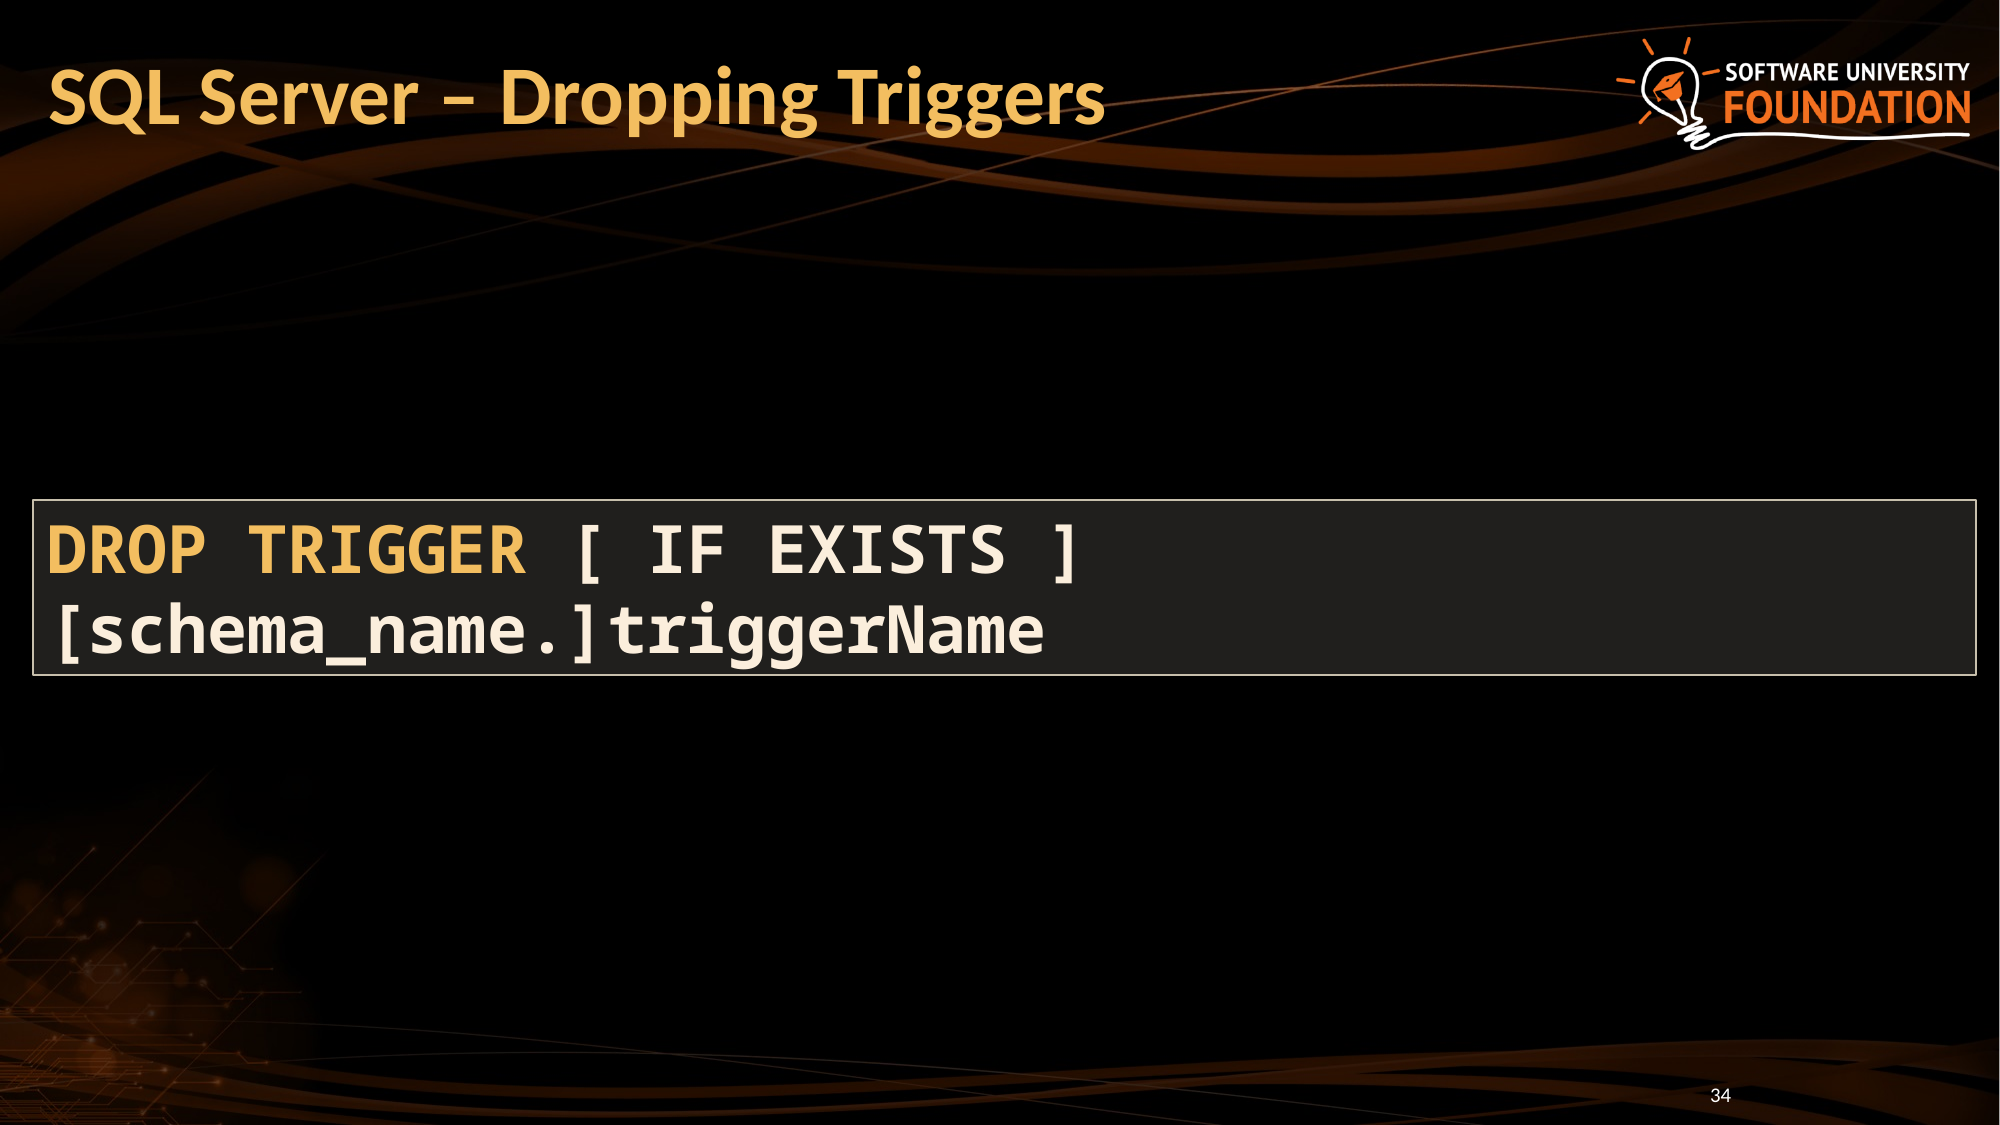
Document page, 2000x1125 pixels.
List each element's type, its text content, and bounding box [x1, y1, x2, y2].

slide_number 34 [1662, 1074, 1738, 1113]
text_box DROP TRIGGER [ IF EXISTS ] [schema_name.]triggerName [32, 499, 1977, 675]
title SQL Server – Dropping Triggers [30, 6, 1602, 189]
picture [0, 0, 2000, 1125]
